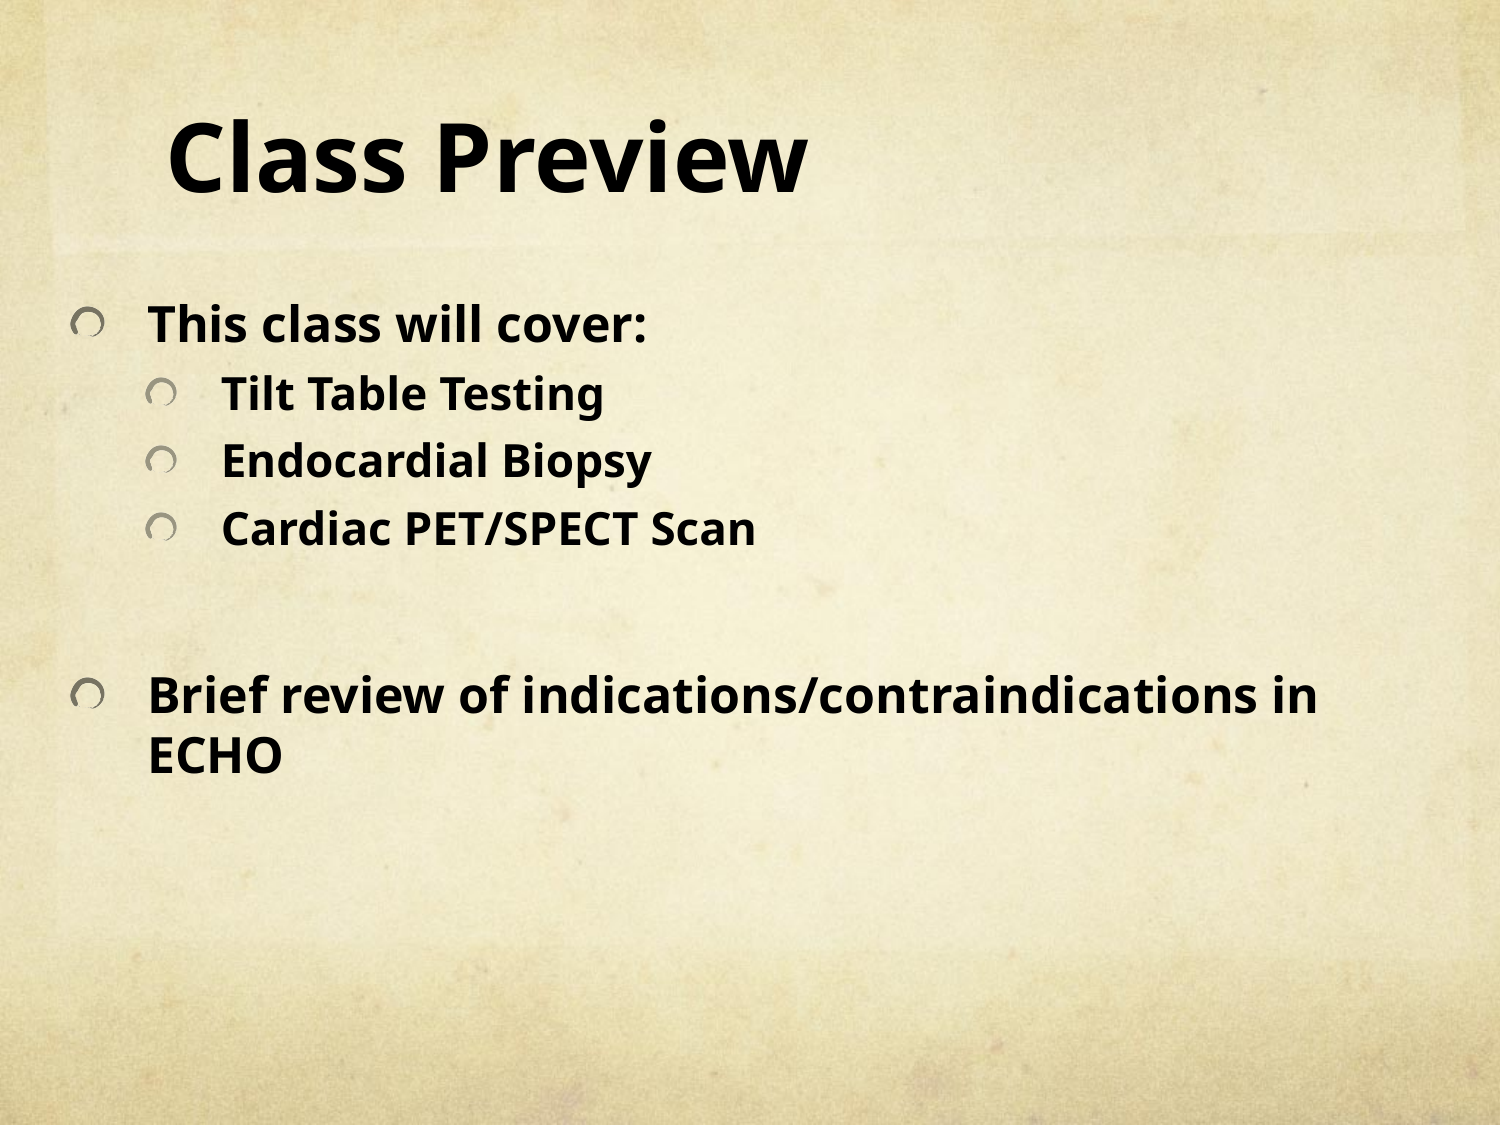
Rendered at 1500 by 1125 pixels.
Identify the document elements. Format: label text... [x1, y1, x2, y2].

picture [0, 0, 1500, 1125]
title Class Preview [150, 82, 1350, 225]
list This class will cover: Tilt Table Testing Endocardial Biopsy Cardiac PET/SPECT Scan Brief review of indications/contraindications in ECHO [55, 284, 1416, 1075]
